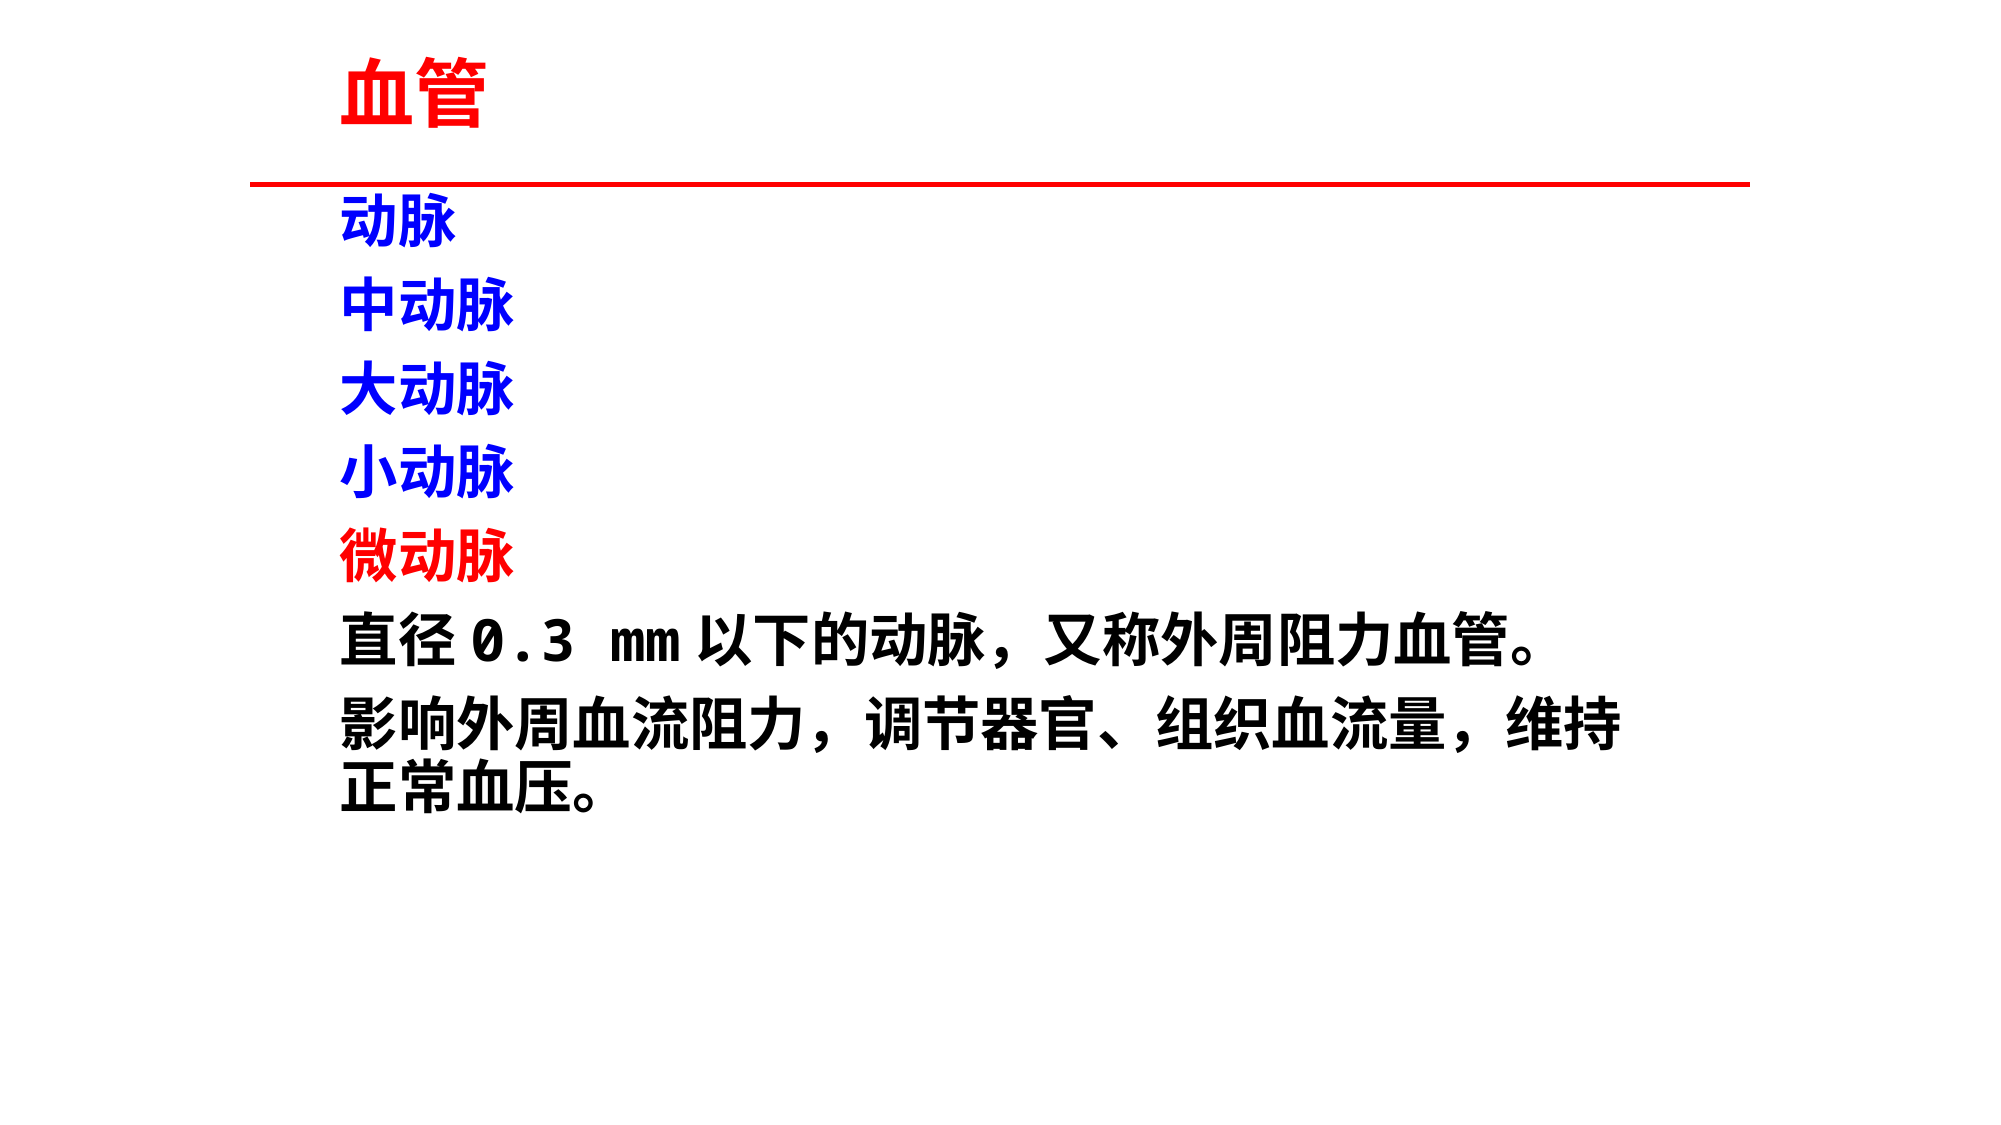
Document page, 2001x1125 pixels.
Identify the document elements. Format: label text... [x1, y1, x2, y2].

title 血管 [324, 8, 1675, 182]
list 动脉 中动脉 大动脉 小动脉 微动脉 直径0.3 mm以下的动脉，又称外周阻力血管。 影响外周血流阻力，调节器官、组织血流量，维持正常血压。 [324, 187, 1675, 1125]
